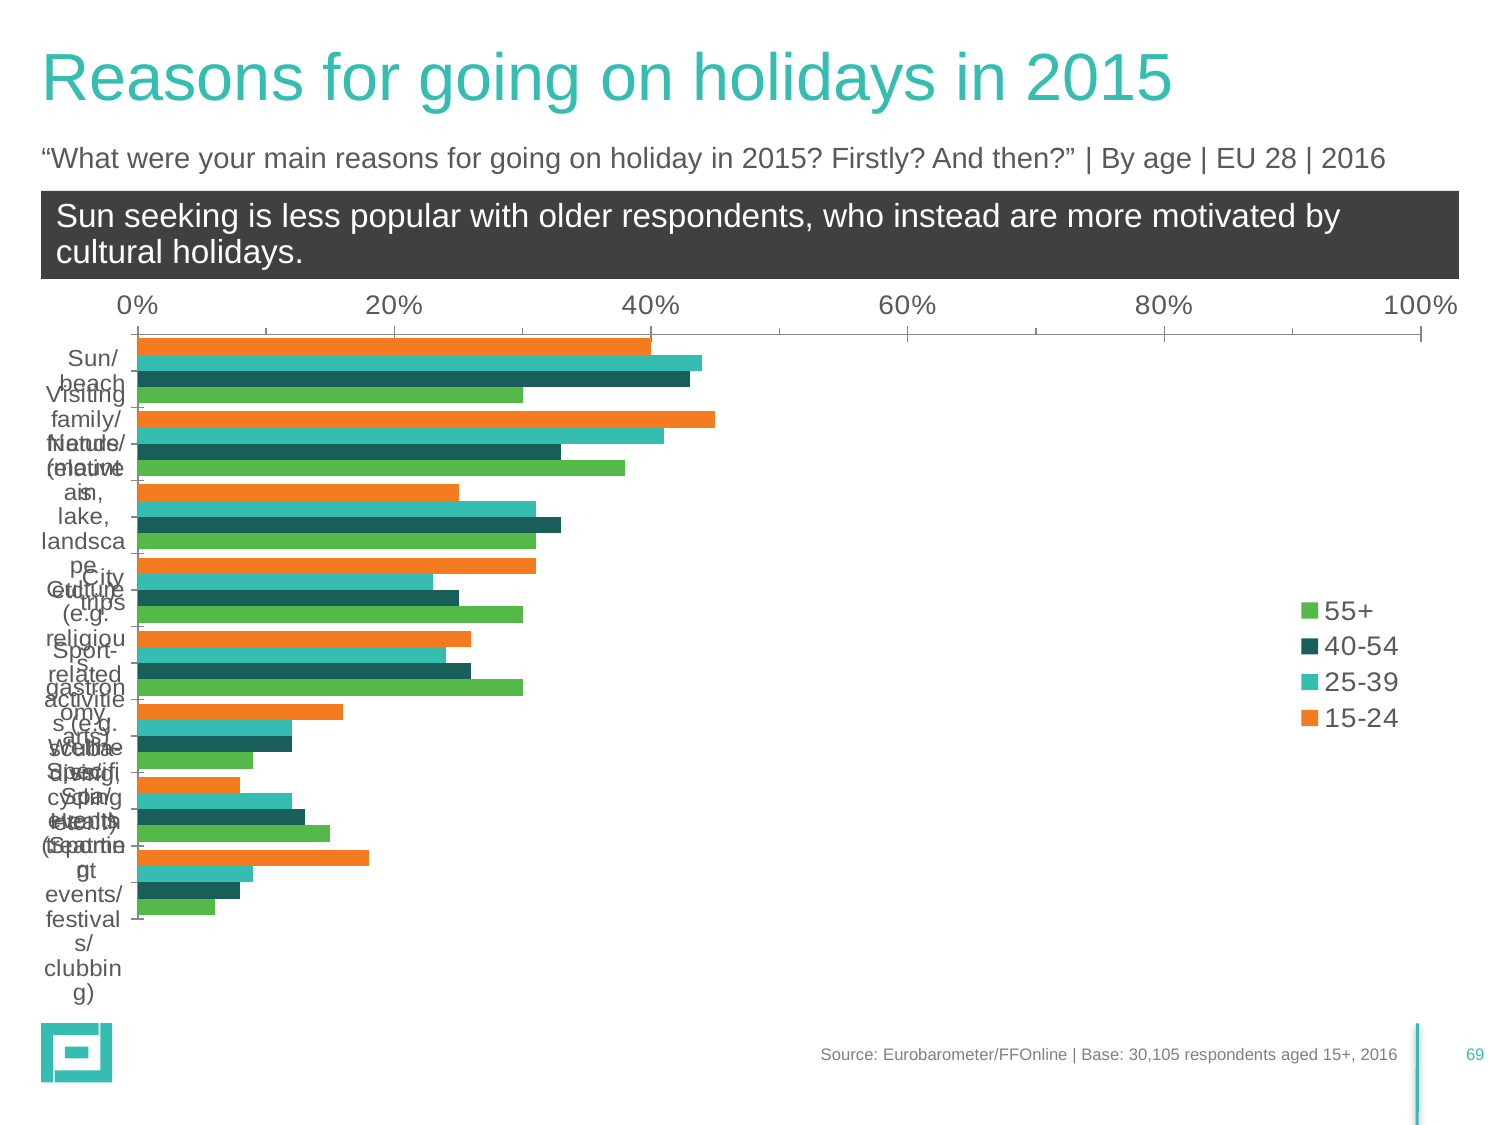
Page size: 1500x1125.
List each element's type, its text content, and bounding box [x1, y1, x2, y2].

title Reasons for going on holidays in 2015 [41, 42, 1459, 116]
chart [40, 290, 1460, 1006]
list “What were your main reasons for going on holiday in 2015? Firstly? And then?” | By age | EU 28 | 2016 [41, 143, 1459, 207]
list Sun seeking is less popular with older respondents, who instead are more motivated by cultural holidays. [41, 207, 1459, 279]
list Source: Eurobarometer/FFOnline | Base: 30,105 respondents aged 15+, 2016 [112, 1039, 1414, 1072]
